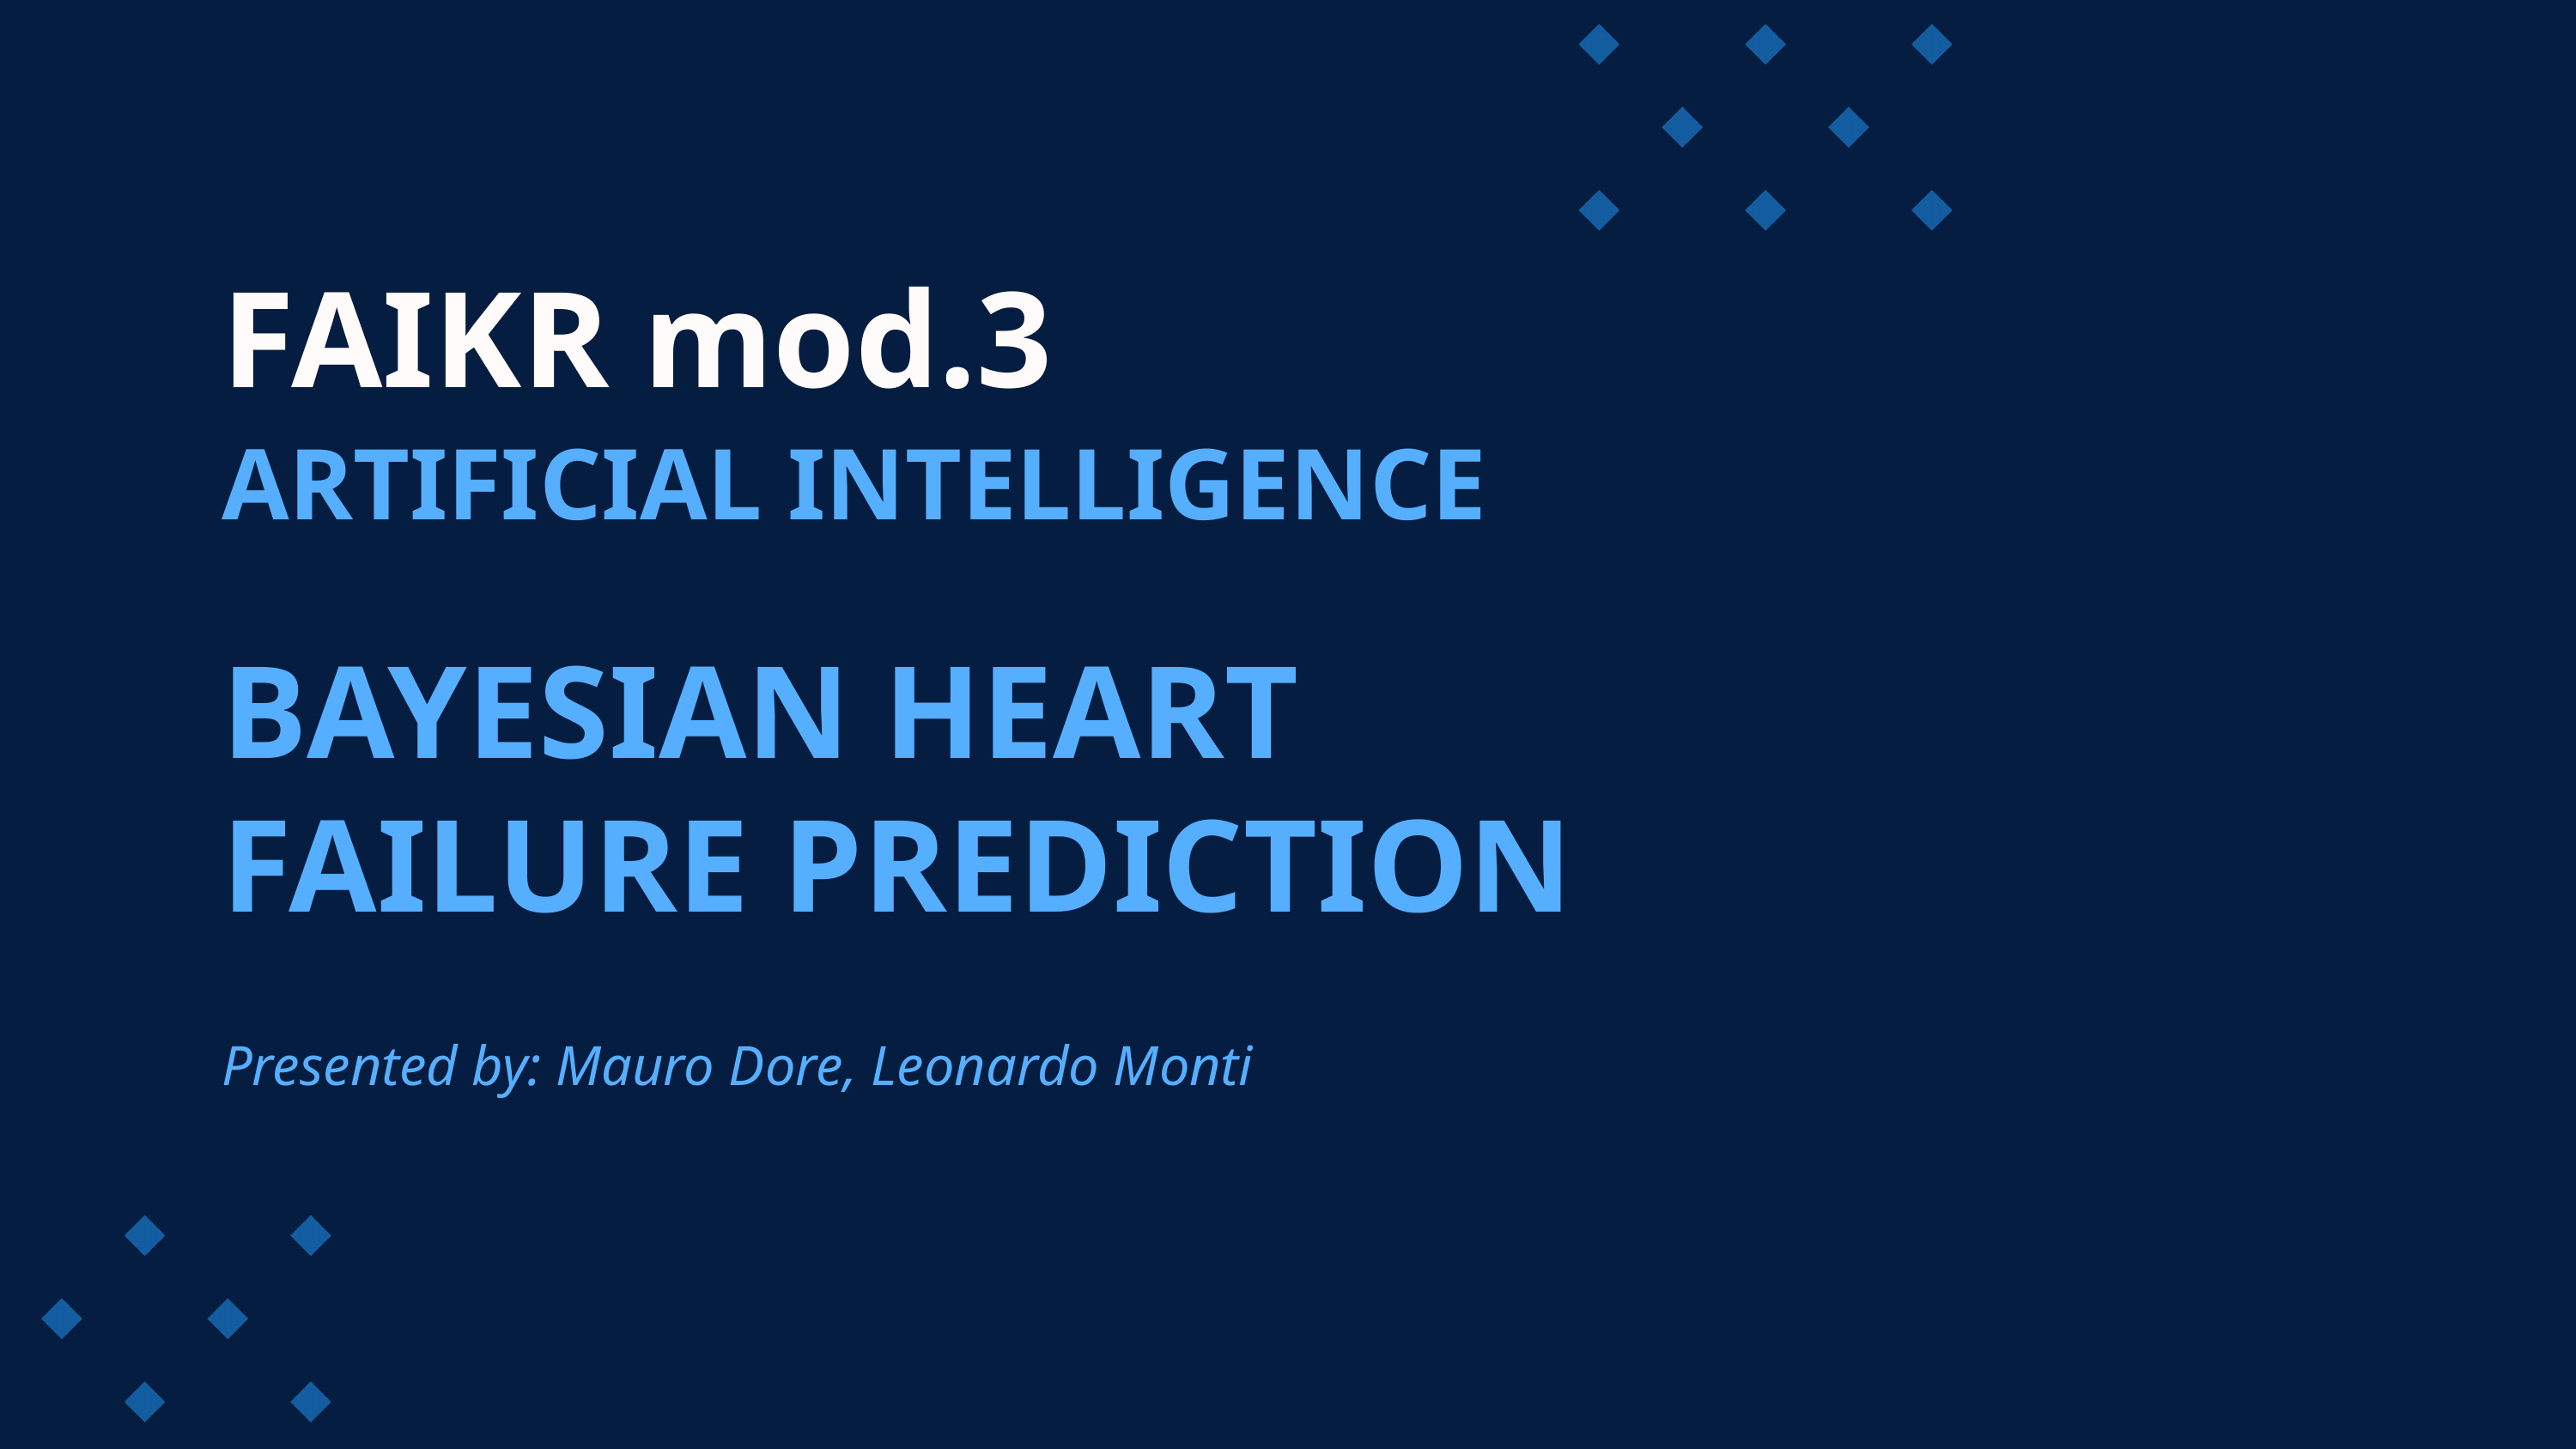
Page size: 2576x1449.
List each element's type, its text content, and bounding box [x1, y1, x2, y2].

text_box Presented by: Mauro Dore, Leonardo Monti [222, 1091, 1337, 1097]
text_box FAIKR mod.3 [222, 255, 1522, 415]
text_box BAYESIAN HEART FAILURE PREDICTION [222, 631, 1834, 1091]
text_box ARTIFICIAL INTELLIGENCE [222, 421, 2229, 539]
text_box [1578, 0, 1953, 231]
text_box [0, 1215, 331, 1449]
